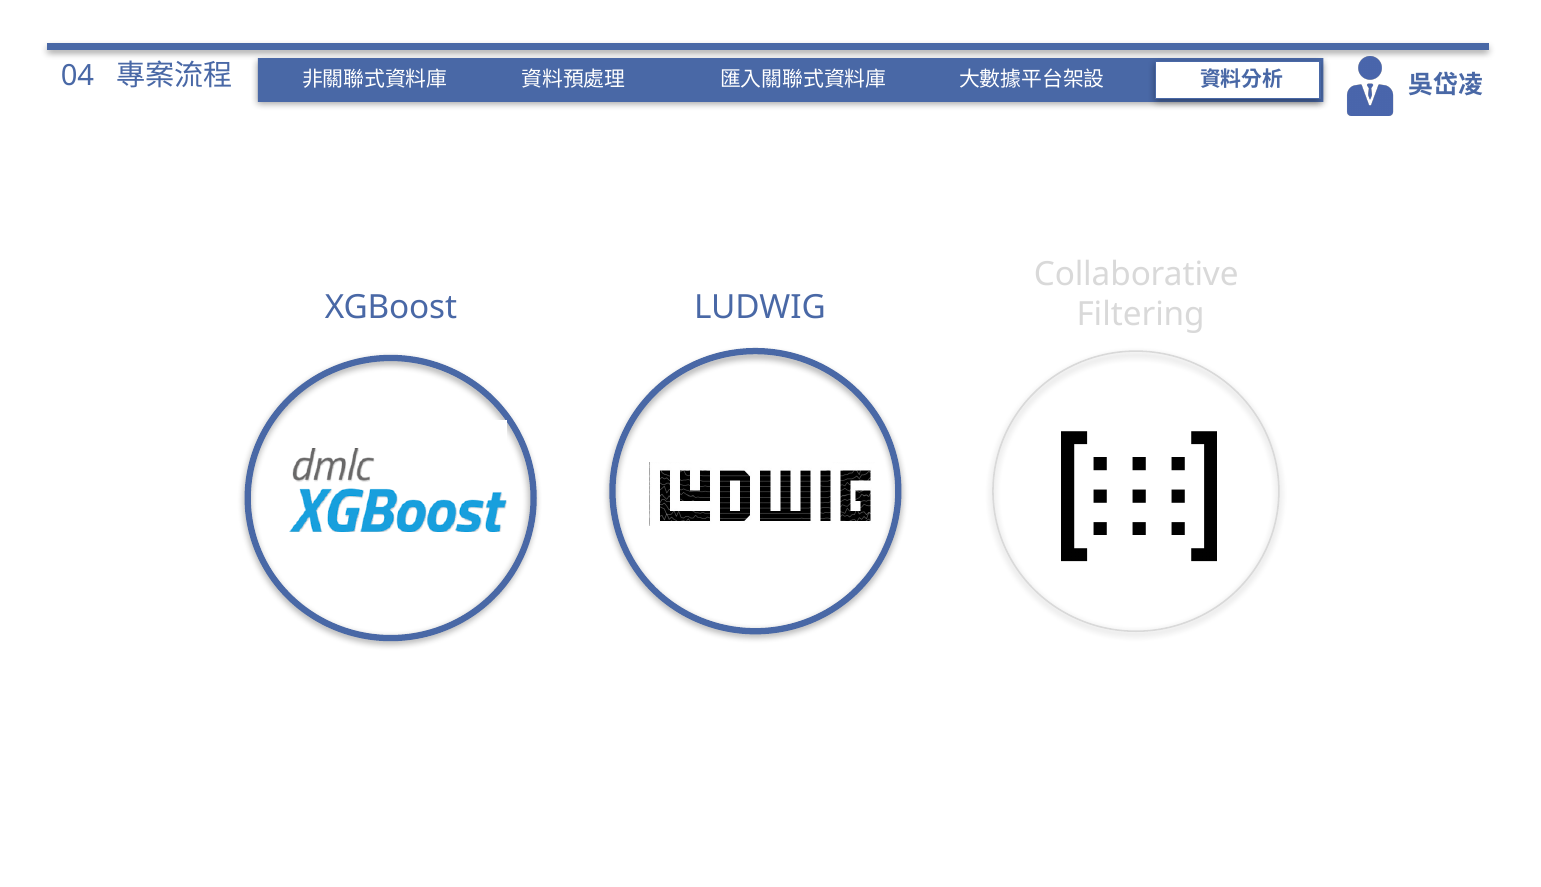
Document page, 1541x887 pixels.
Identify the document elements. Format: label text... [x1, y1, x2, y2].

text_box 資料預處理 [491, 58, 666, 99]
picture [1340, 56, 1401, 117]
text_box 非關聯式資料庫 [257, 58, 491, 98]
text_box [246, 357, 535, 639]
text_box 資料分析 [1148, 58, 1335, 99]
text_box [611, 350, 900, 633]
text_box [992, 350, 1280, 633]
picture [289, 419, 507, 561]
picture [1061, 418, 1217, 574]
text_box 大數據平台架設 [921, 58, 1142, 98]
text_box [257, 57, 1324, 103]
text_box XGBoost [289, 277, 493, 333]
text_box 04 專案流程 [36, 49, 254, 99]
text_box 吳岱凌 [1403, 61, 1512, 107]
picture [649, 462, 876, 526]
text_box 匯入關聯式資料庫 [693, 58, 921, 98]
text_box LUDWIG [645, 277, 875, 333]
text_box Collaborative Filtering [944, 244, 1338, 340]
